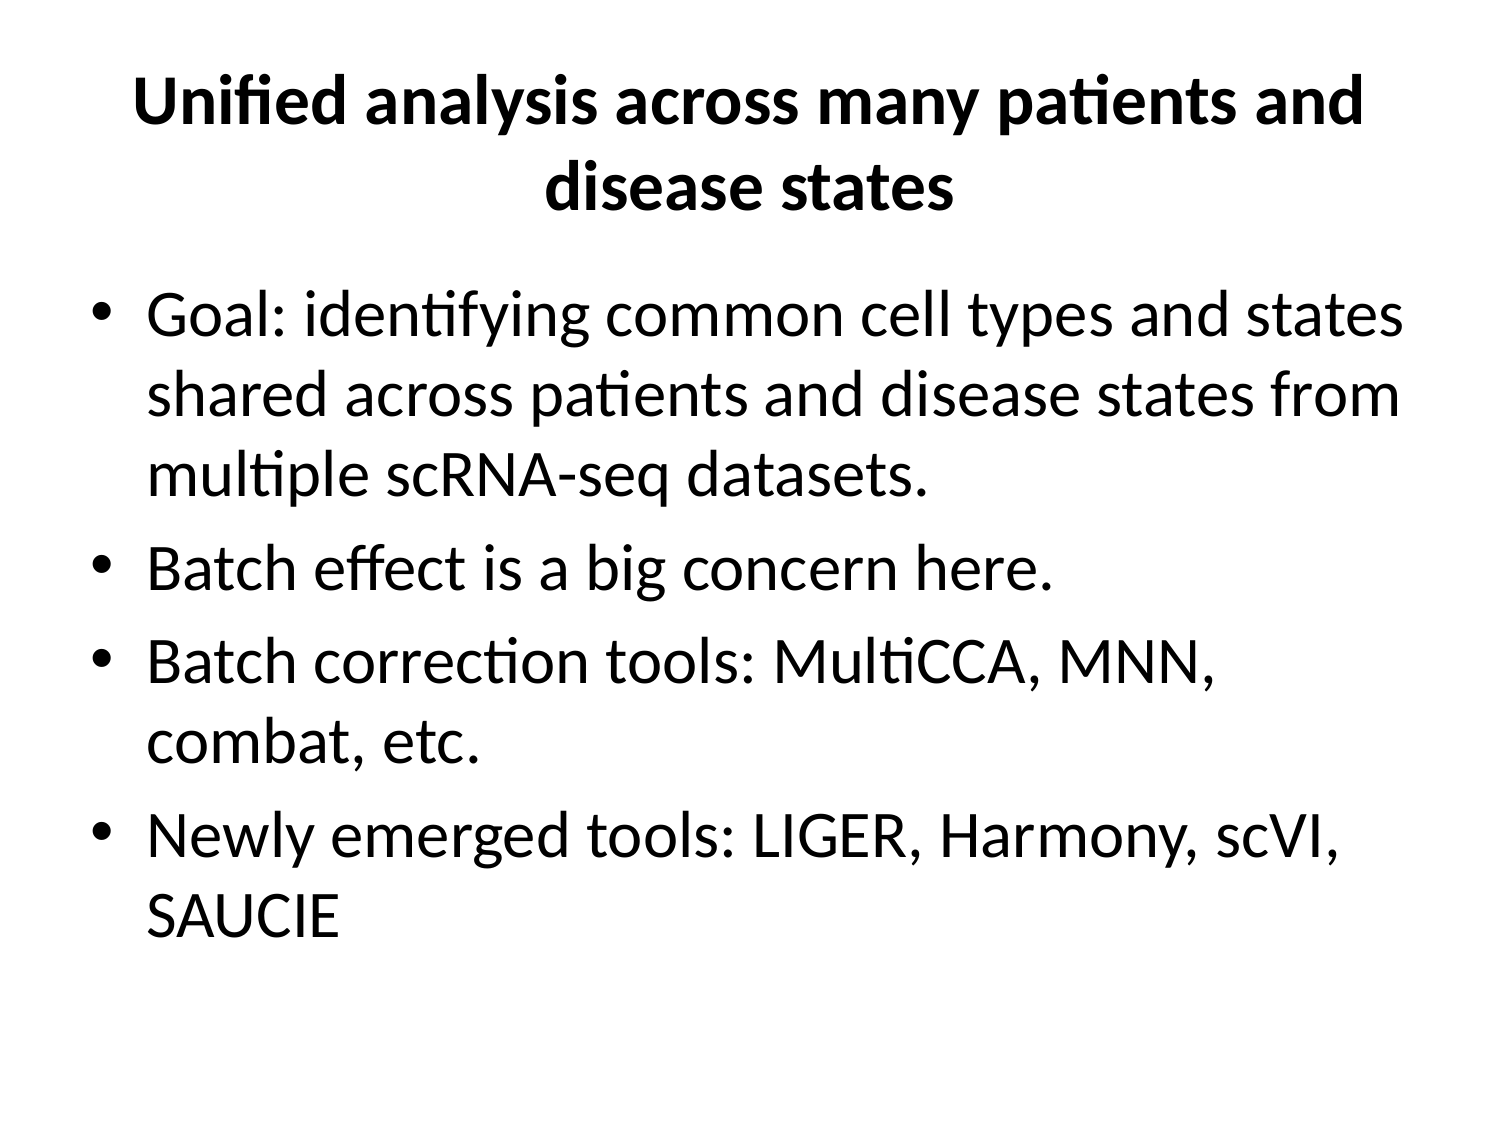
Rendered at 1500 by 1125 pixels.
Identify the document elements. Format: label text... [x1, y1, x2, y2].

title Unified analysis across many patients and disease states [75, 45, 1425, 233]
list Goal: identifying common cell types and states shared across patients and disease states from multiple scRNA-seq datasets. Batch effect is a big concern here. Batch correction tools: MultiCCA, MNN, combat, etc. Newly emerged tools: LIGER, Harmony, scVI, SAUCIE [75, 262, 1425, 1005]
